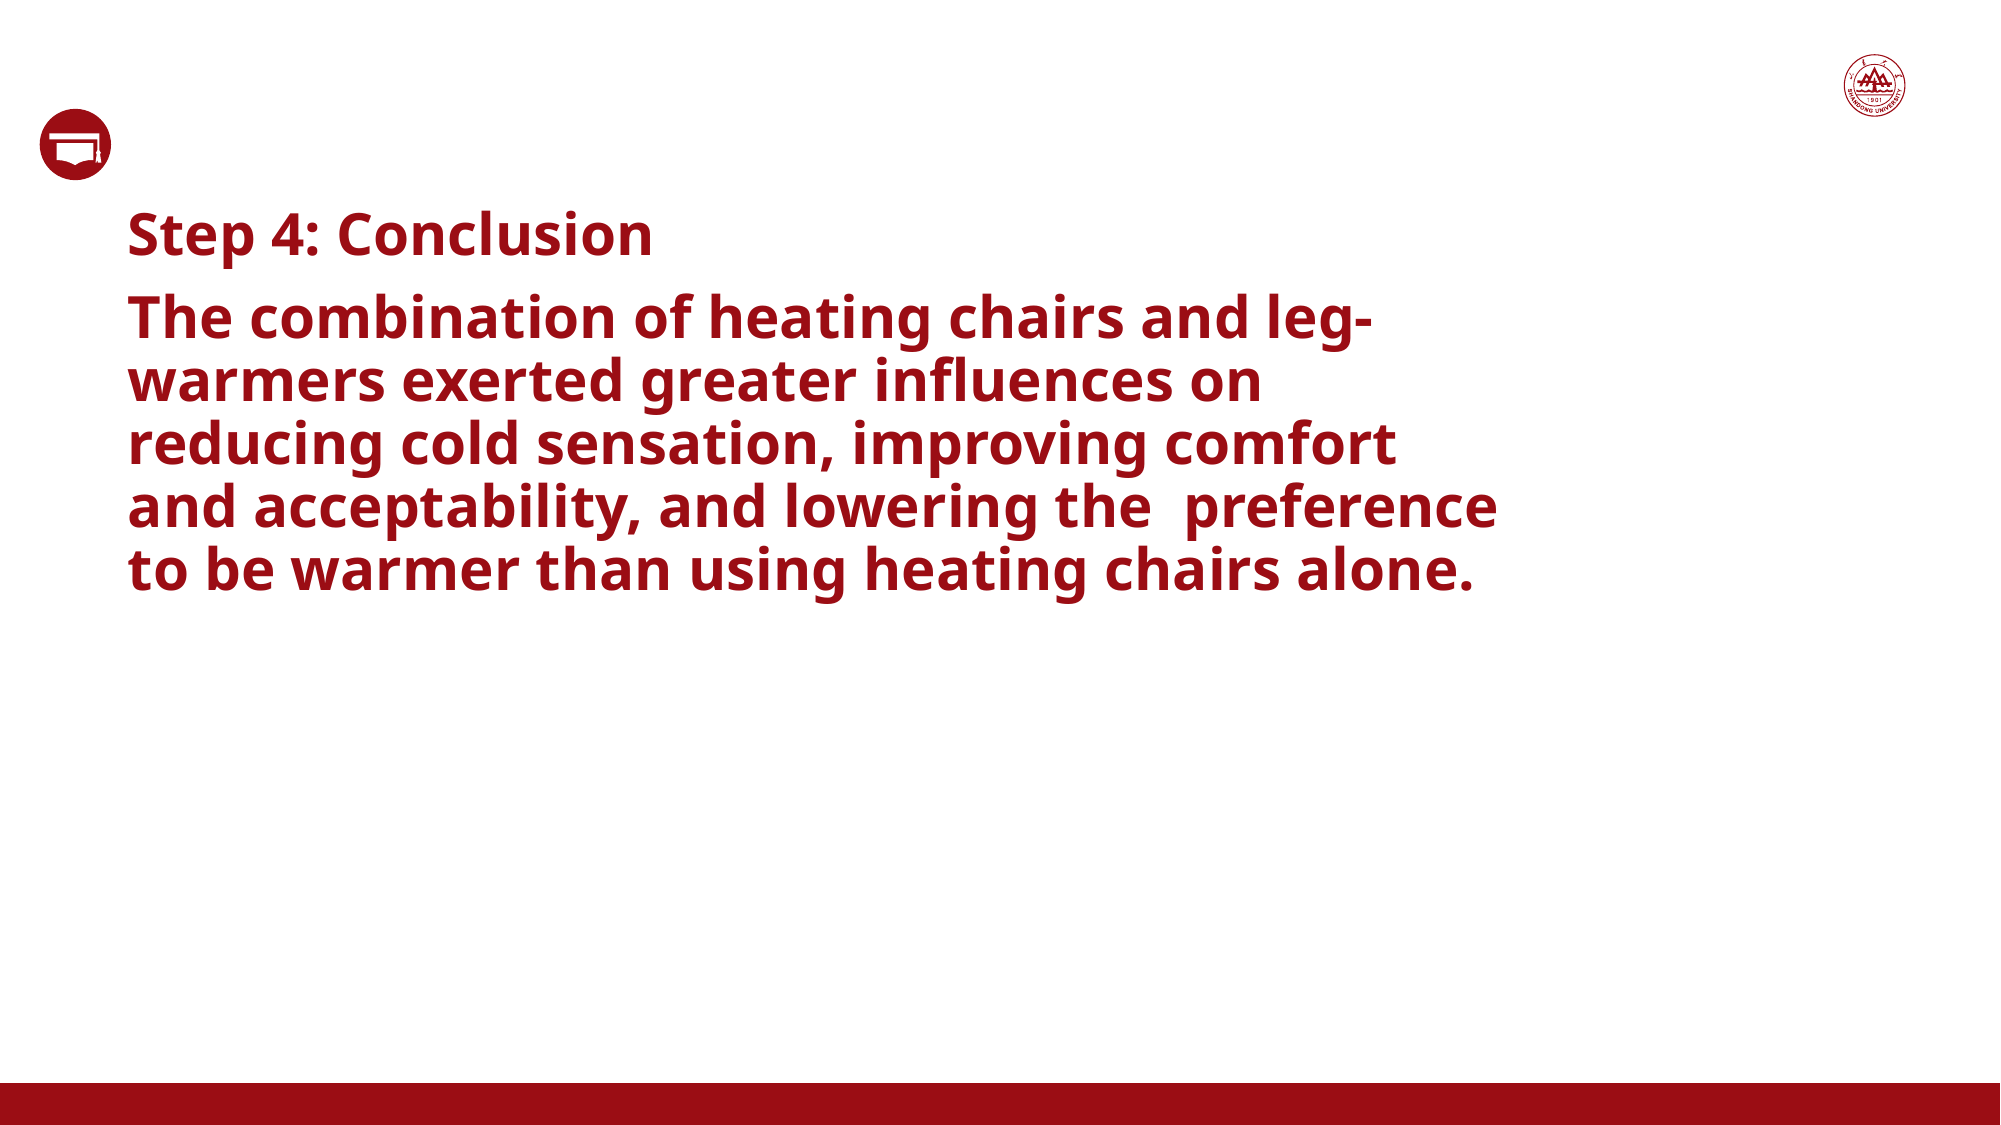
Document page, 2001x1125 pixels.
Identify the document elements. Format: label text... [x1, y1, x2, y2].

list Step 4: Conclusion The combination of heating chairs and leg-warmers exerted greater influences on reducing cold sensation, improving comfort and acceptability, and lowering the preference to be warmer than using heating chairs alone. [113, 197, 1534, 1020]
